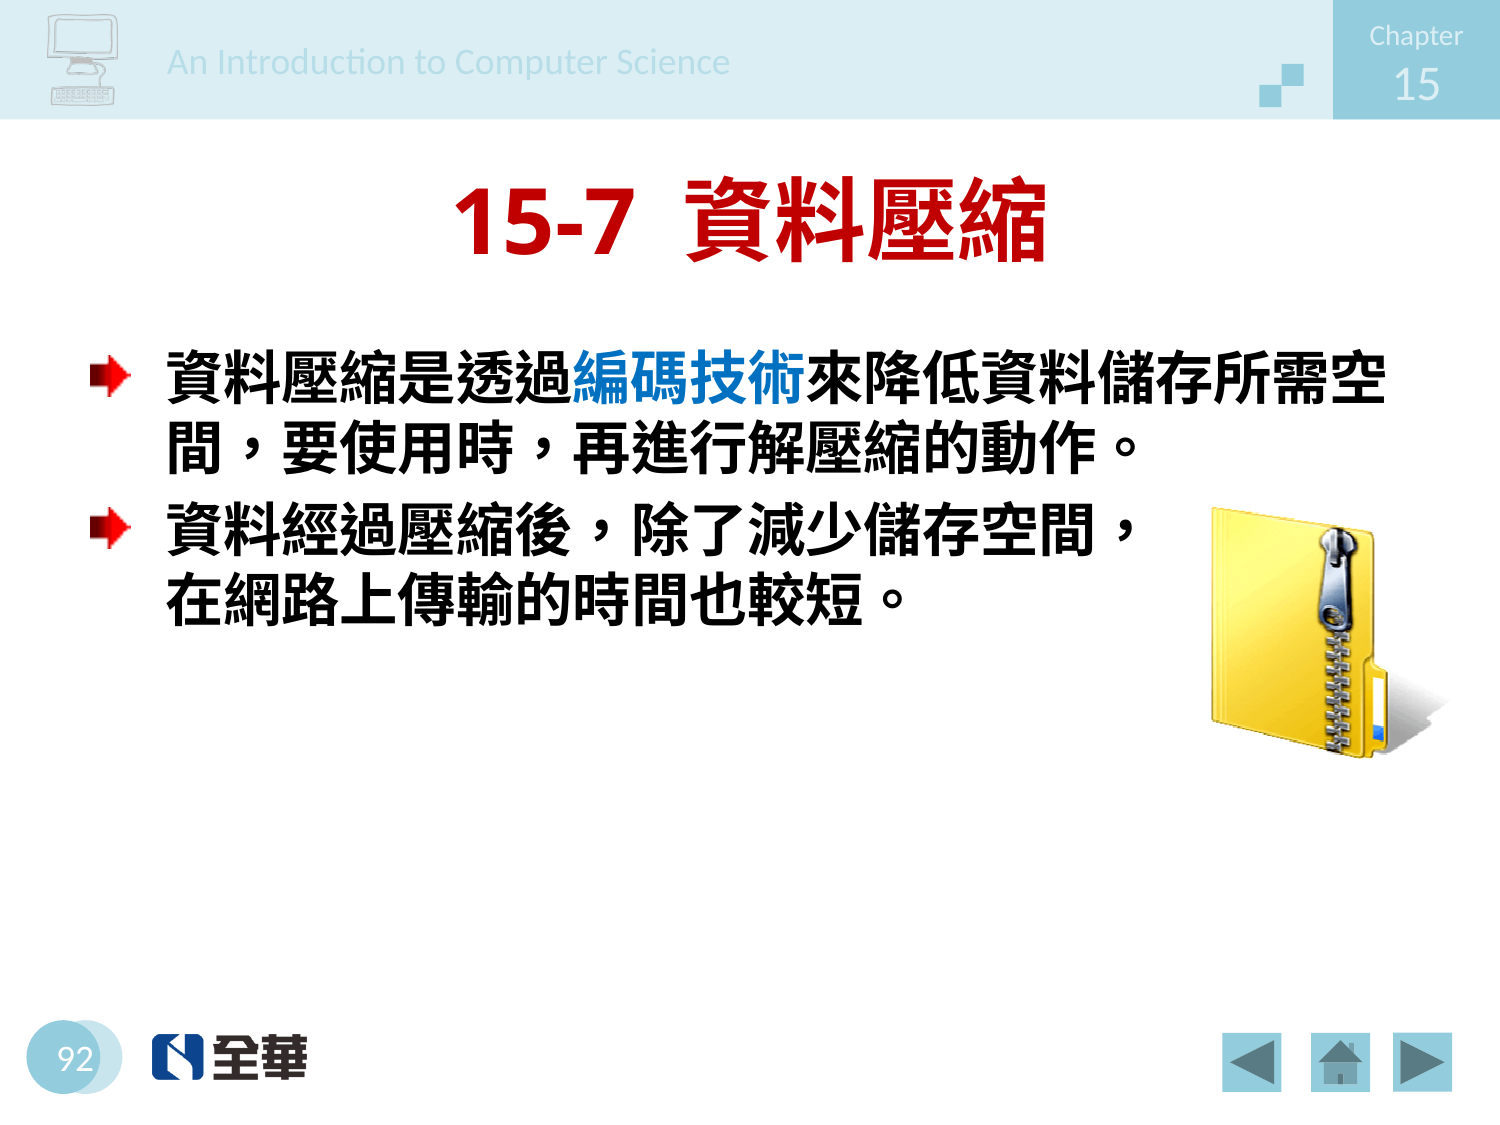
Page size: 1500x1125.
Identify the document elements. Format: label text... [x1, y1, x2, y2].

picture [152, 1034, 307, 1080]
picture [90, 507, 131, 549]
title 15-7 資料壓縮 [75, 138, 1425, 297]
list 資料壓縮是透過編碼技術來降低資料儲存所需空間，要使用時，再進行解壓縮的動作。 資料經過壓縮後，除了減少儲存空間， 在網路上傳輸的時間也較短。 [75, 333, 1425, 1005]
picture [47, 14, 118, 106]
picture [1177, 495, 1479, 772]
picture [90, 355, 131, 397]
